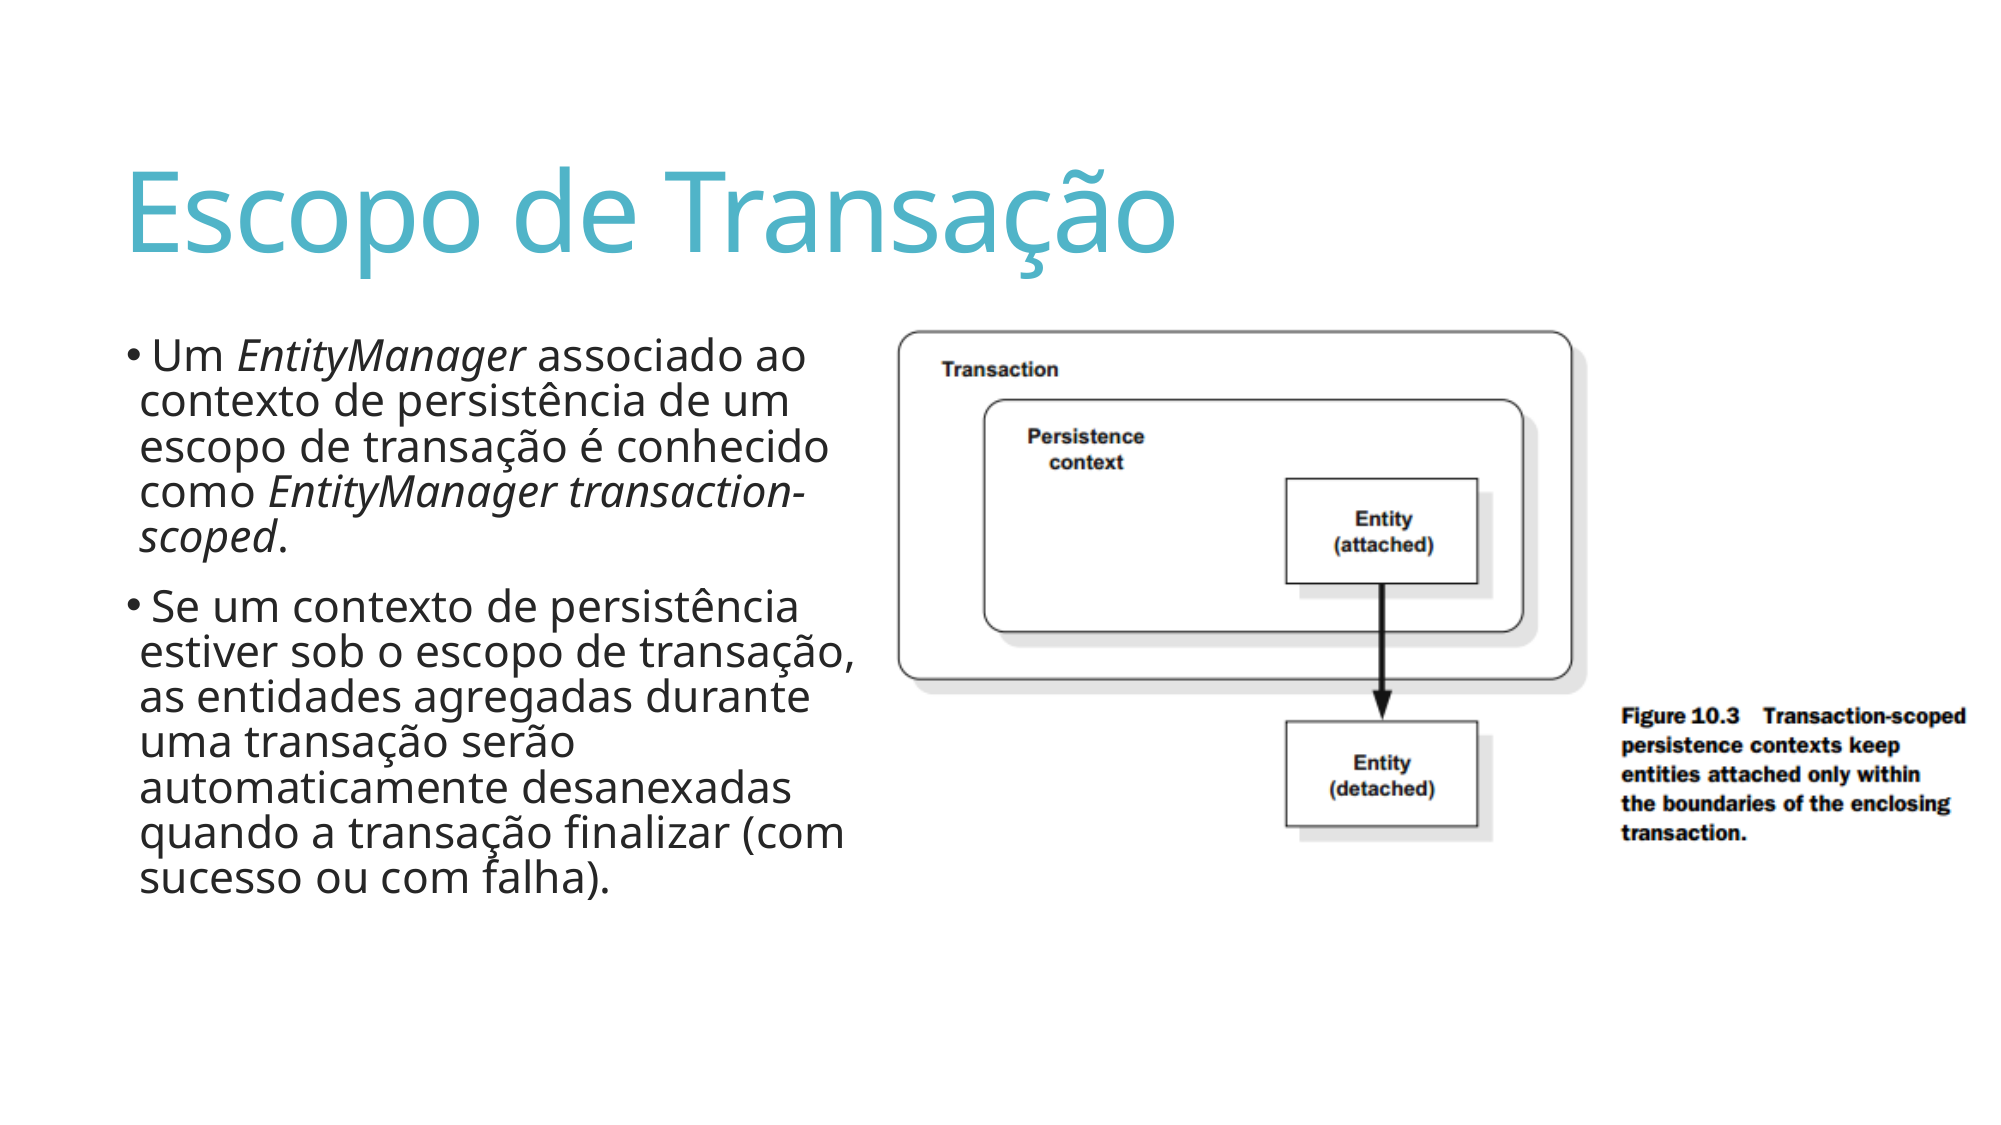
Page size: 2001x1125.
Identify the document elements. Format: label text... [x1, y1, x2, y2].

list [895, 327, 1974, 851]
list Um EntityManager associado ao contexto de persistência de um escopo de transação é conhecido como EntityManager transaction-scoped. Se um contexto de persistência estiver sob o escopo de transação, as entidades agregadas durante uma transação serão automaticamente desanexadas quando a transação finalizar (com sucesso ou com falha). [111, 327, 876, 946]
title Escopo de Transação [107, 81, 1875, 354]
